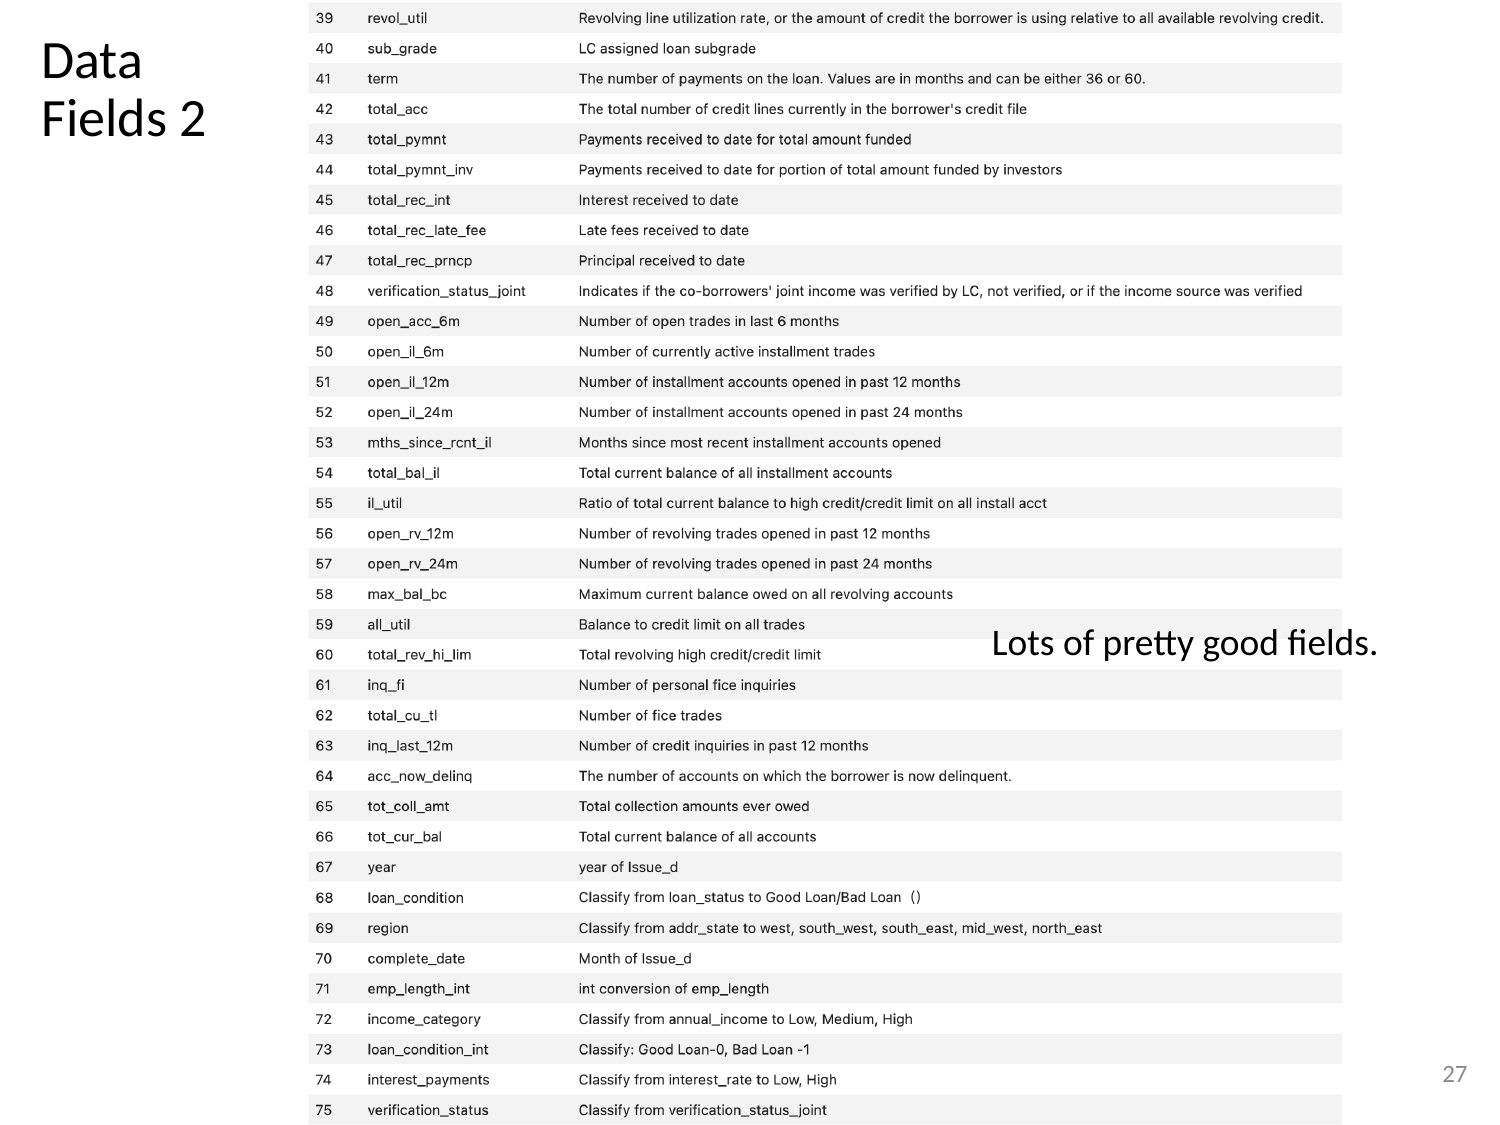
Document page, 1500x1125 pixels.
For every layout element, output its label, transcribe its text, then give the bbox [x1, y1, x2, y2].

picture [305, 0, 1342, 1125]
slide_number 27 [1396, 1042, 1483, 1103]
text_box Lots of pretty good fields. [1342, 610, 1394, 671]
title Data Fields 2 [26, 23, 305, 157]
